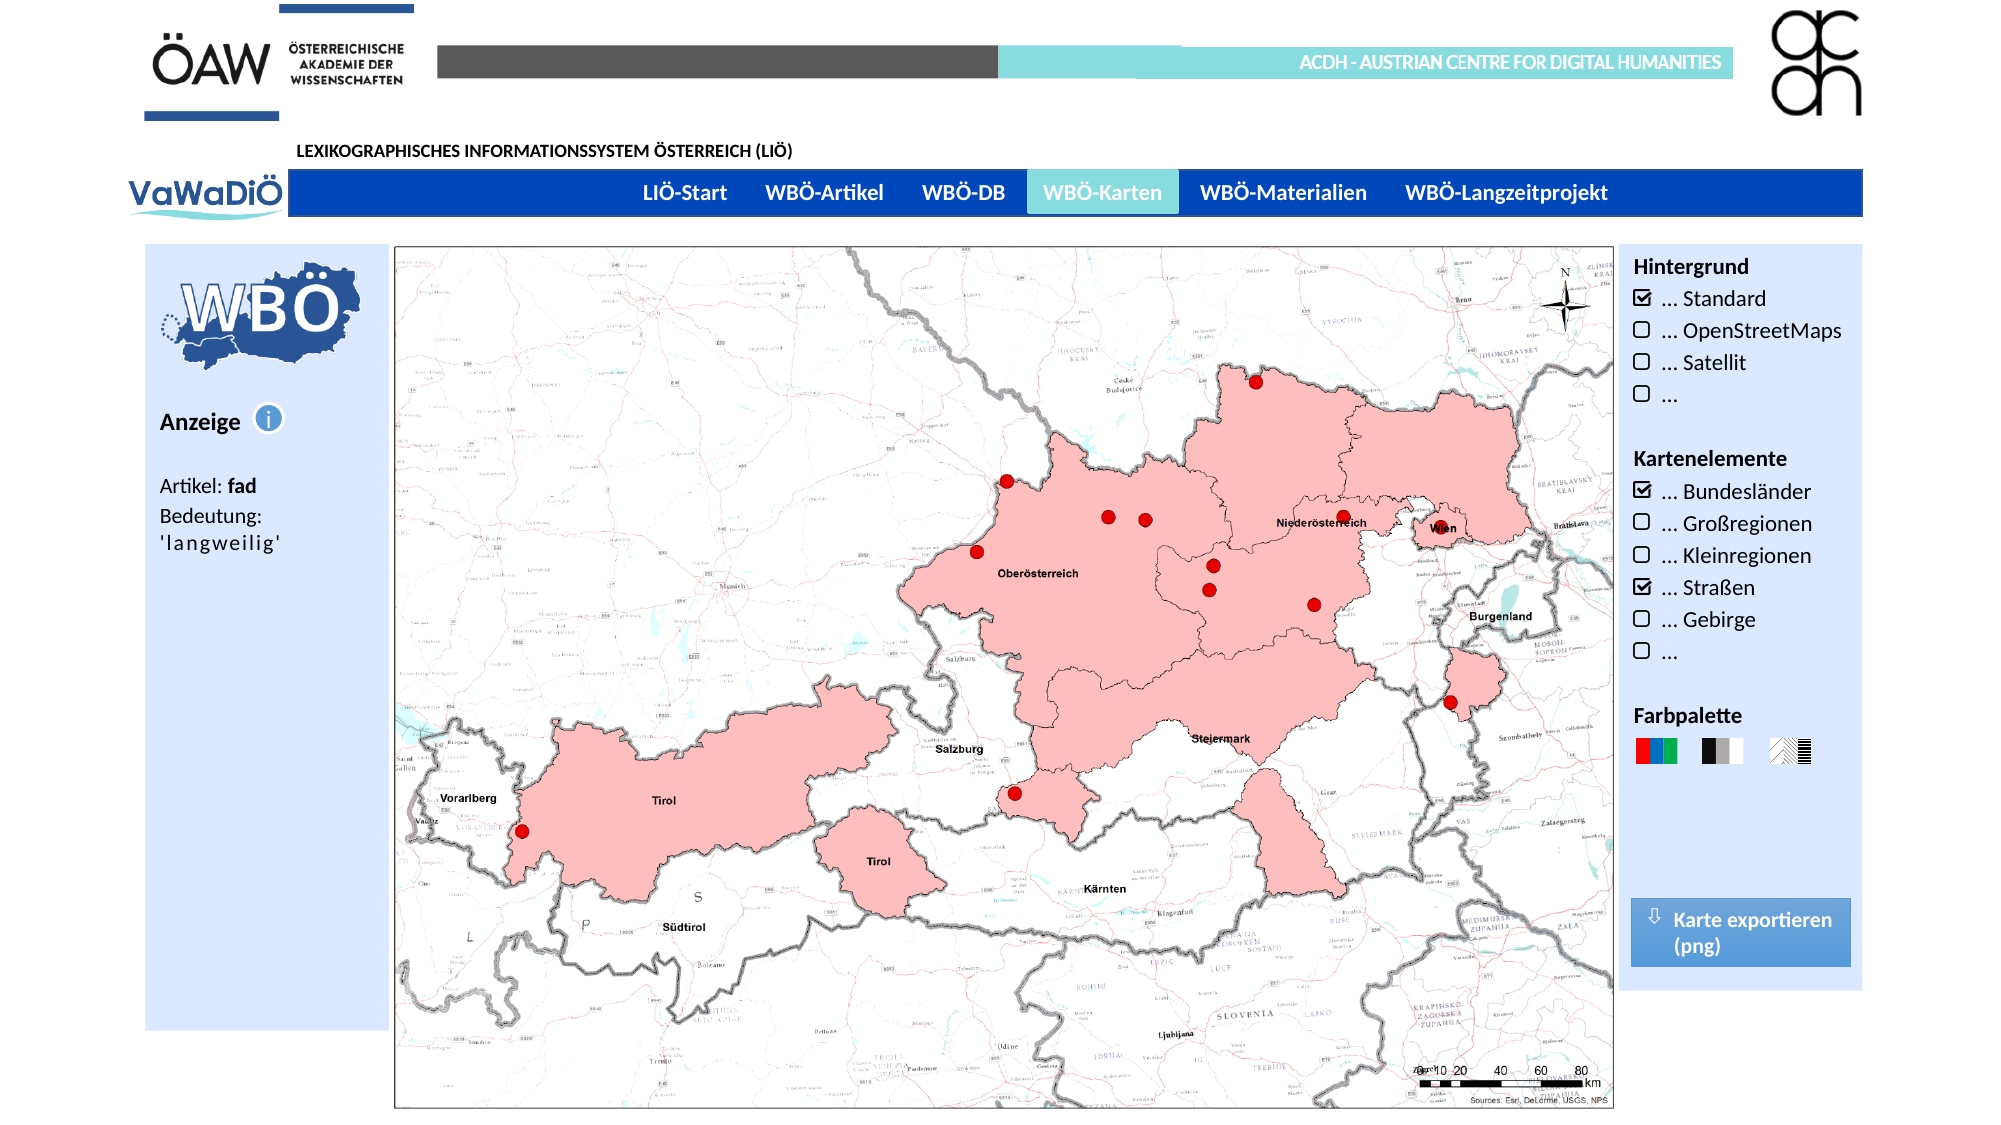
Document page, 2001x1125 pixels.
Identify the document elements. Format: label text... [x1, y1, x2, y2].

text_box [1701, 737, 1715, 765]
text_box Anzeige Artikel: fad Bedeutung: 'langweilig' [144, 243, 389, 1032]
text_box [1663, 737, 1678, 765]
text_box [1783, 737, 1796, 765]
picture [1633, 353, 1650, 370]
text_box i [252, 401, 286, 435]
text_box WBÖ-Materialien [1185, 170, 1383, 213]
text_box [1796, 737, 1812, 765]
picture [1633, 385, 1650, 402]
picture [137, 0, 737, 124]
picture [1633, 289, 1650, 306]
picture [161, 260, 361, 371]
text_box WBÖ-Langzeitprojekt [1390, 170, 1624, 213]
text_box [1729, 737, 1744, 765]
text_box LEXIKOGRAPHISCHES INFORMATIONSSYSTEM ÖSTERREICH (LIÖ) [281, 131, 808, 169]
text_box LIÖ-Start [628, 170, 743, 213]
text_box [288, 169, 1863, 217]
picture [1633, 578, 1650, 595]
picture [1136, 0, 1863, 124]
text_box [1649, 737, 1663, 765]
picture [1633, 481, 1650, 498]
text_box [1715, 737, 1729, 765]
picture [1633, 610, 1650, 627]
text_box WBÖ-DB [907, 170, 1021, 213]
picture [1633, 546, 1650, 563]
picture [1633, 321, 1650, 338]
picture [126, 168, 284, 230]
text_box [1769, 737, 1783, 765]
picture [1633, 513, 1650, 530]
text_box WBÖ-Artikel [750, 170, 900, 213]
picture [389, 242, 1618, 1111]
text_box [1635, 737, 1649, 765]
picture [1633, 642, 1650, 659]
text_box Hintergrund … Standard … OpenStreetMaps … Satellit … Kartenelemente … Bundesländer … Großregionen … Kleinregionen … Straßen … Gebirge … Farbpalette [1618, 243, 1863, 992]
text_box Karte exportieren (png) [1631, 898, 1851, 967]
text_box WBÖ-Karten [1028, 170, 1178, 213]
